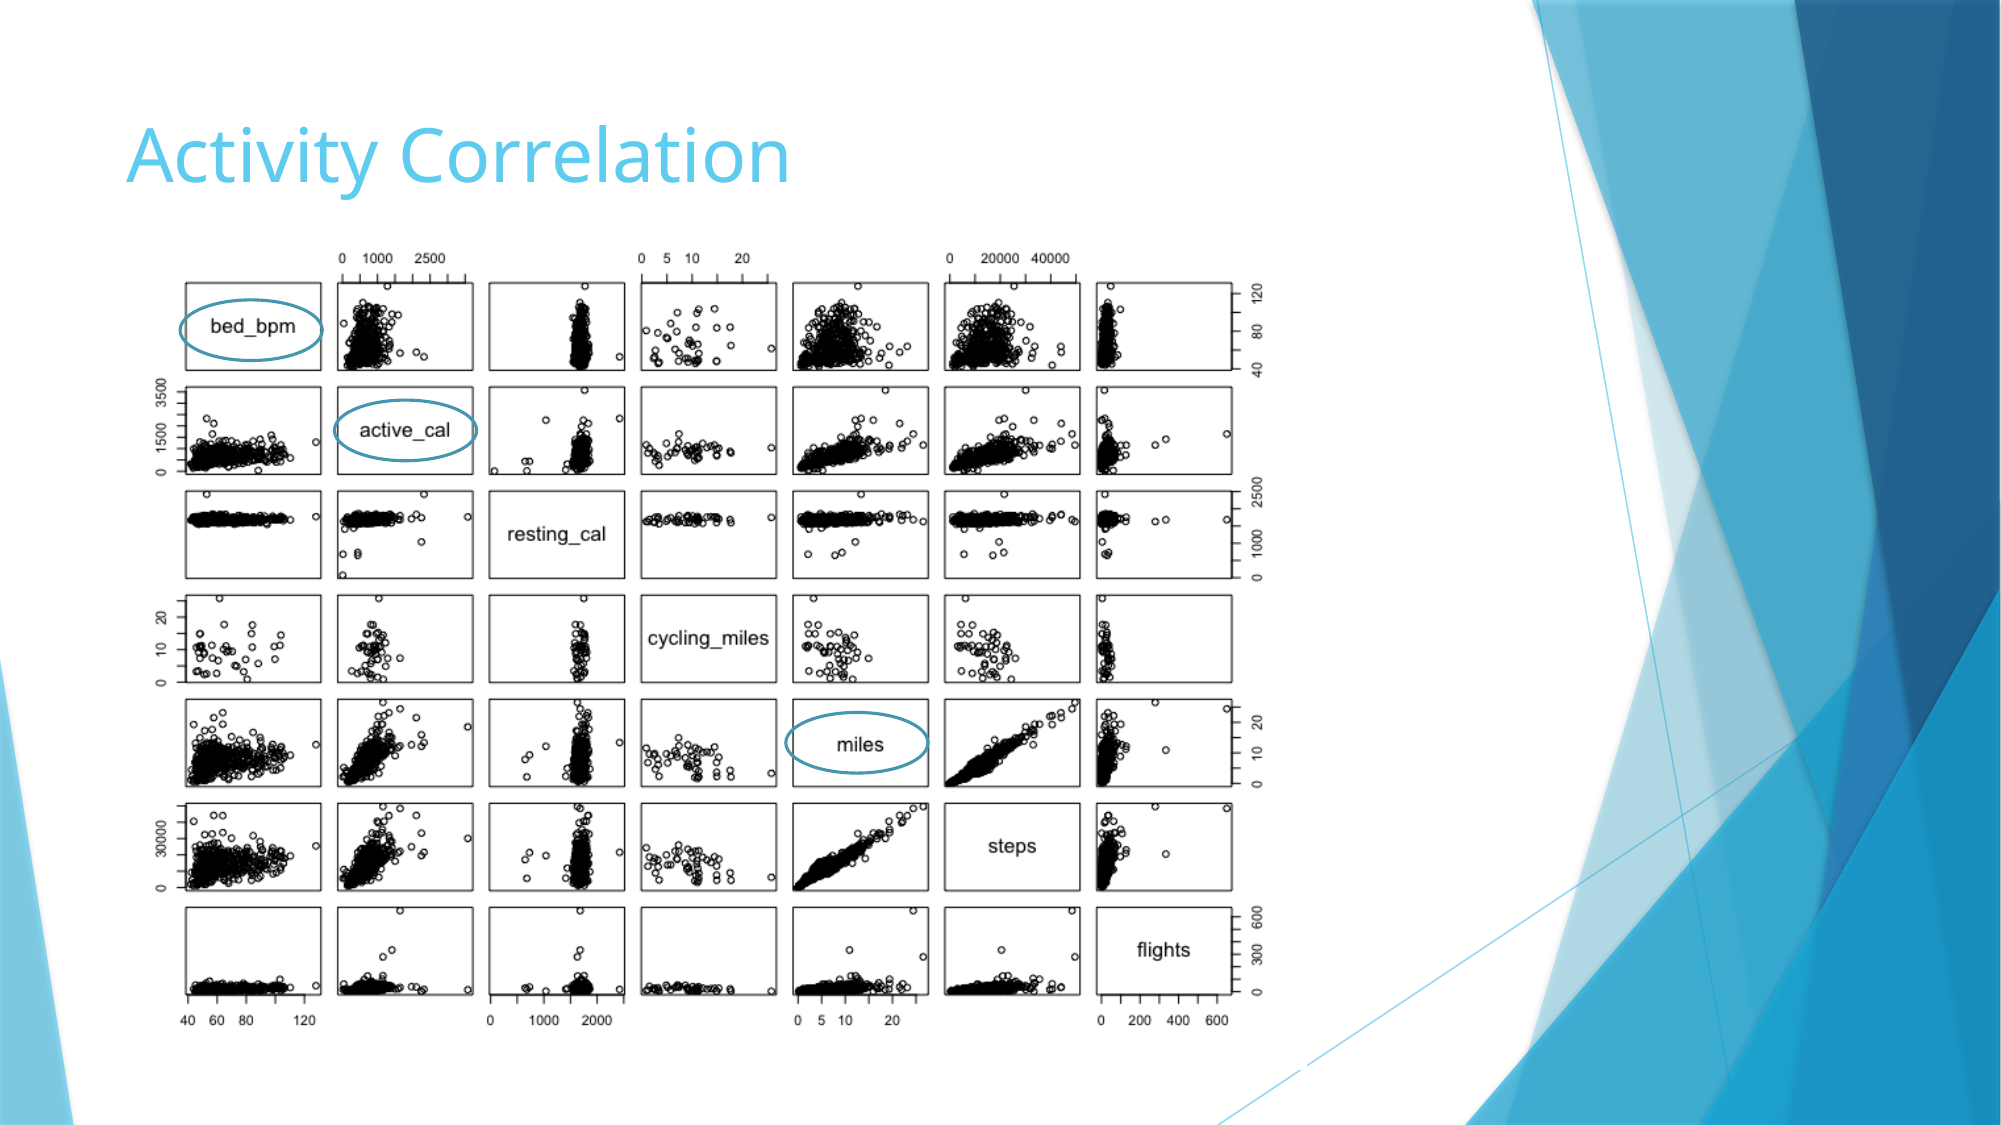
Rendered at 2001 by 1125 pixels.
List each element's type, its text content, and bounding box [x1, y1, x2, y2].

title Activity Correlation [111, 99, 1522, 317]
picture [110, 207, 1308, 1071]
